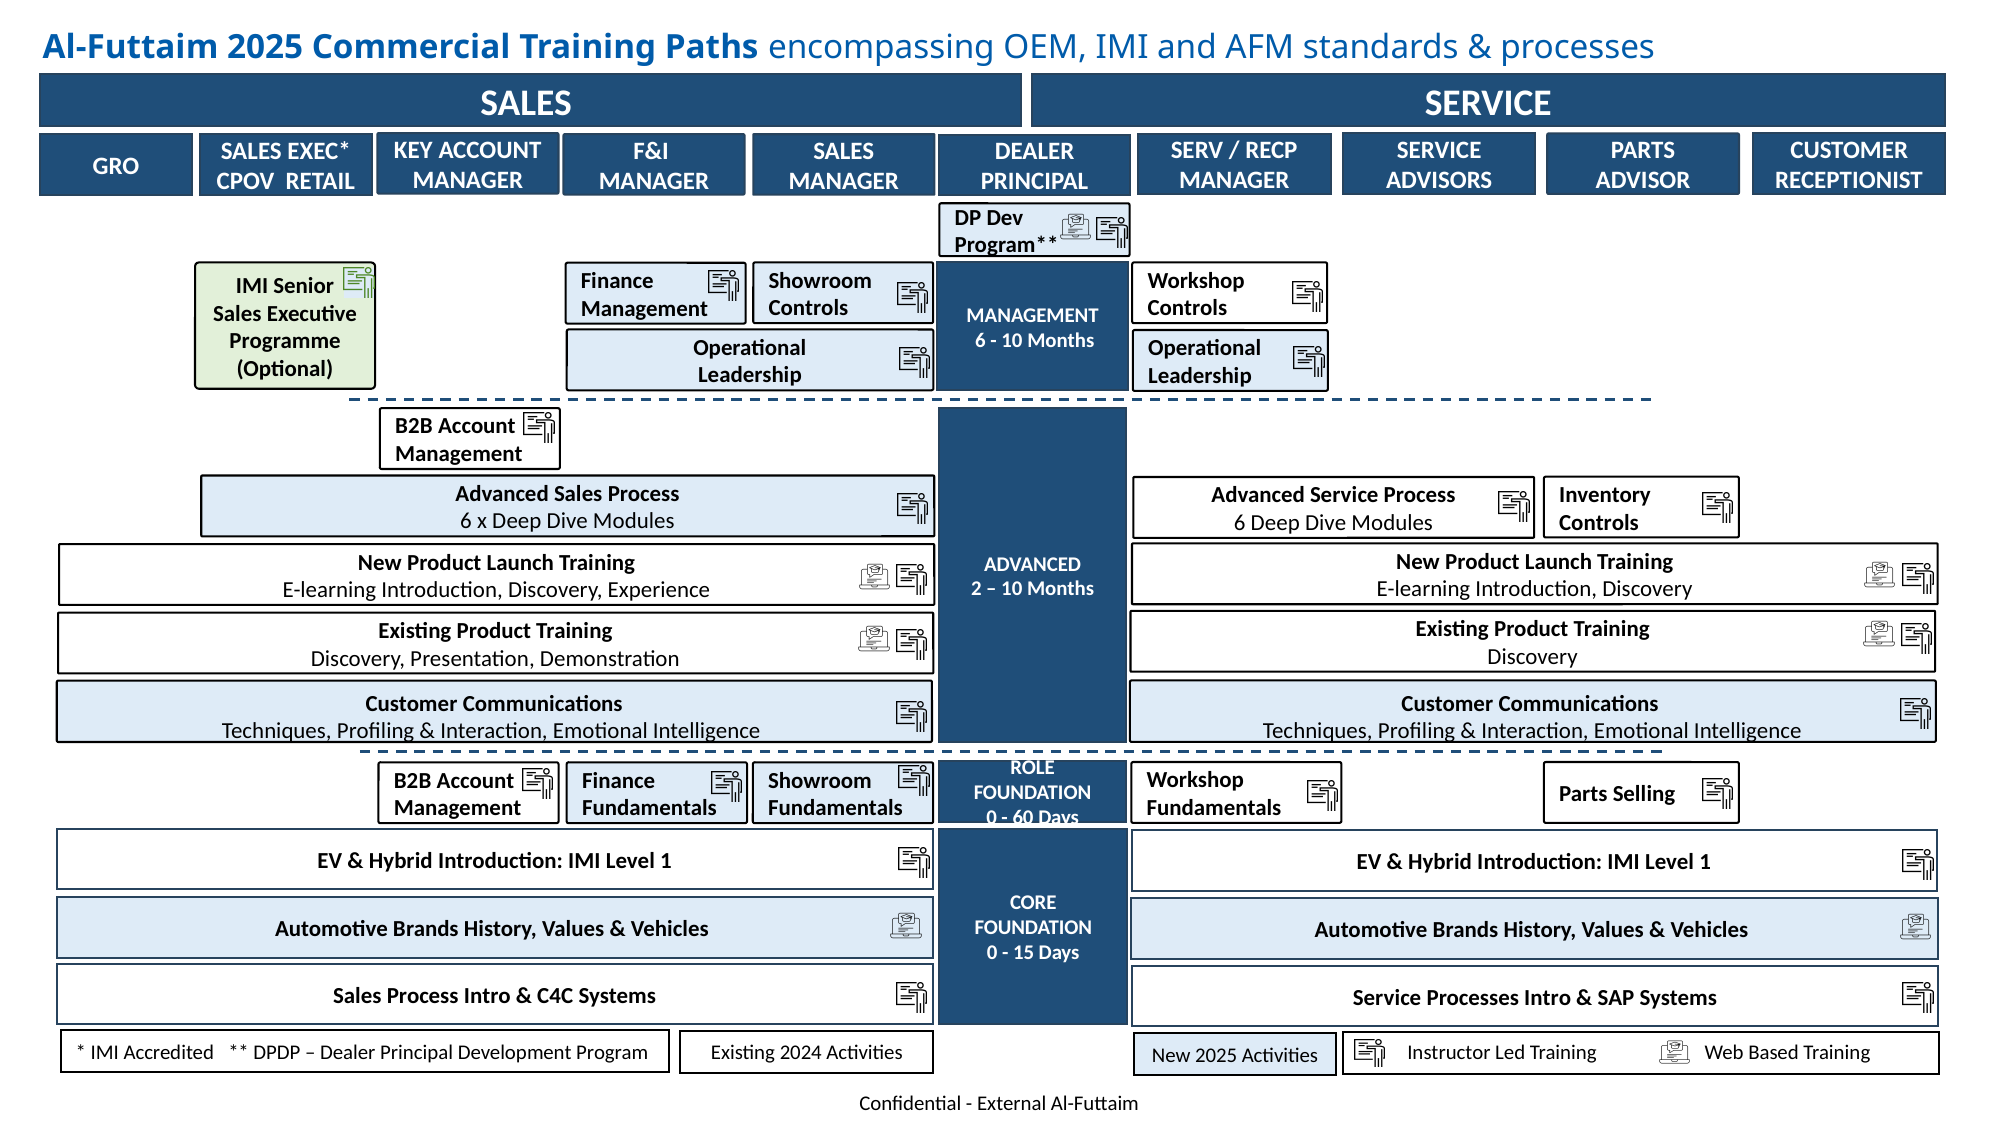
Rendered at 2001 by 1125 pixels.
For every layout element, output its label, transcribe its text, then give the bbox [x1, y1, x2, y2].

picture [1354, 1039, 1385, 1067]
text_box Operational Leadership [565, 328, 935, 392]
picture [1293, 346, 1325, 378]
picture [897, 493, 929, 524]
picture [898, 847, 930, 878]
text_box Customer Communications Techniques, Profiling & Interaction, Emotional Intelligence [1128, 679, 1937, 743]
picture [1902, 849, 1934, 880]
text_box Existing 2024 Activities [679, 1030, 934, 1074]
picture [1902, 982, 1934, 1013]
picture [1863, 618, 1895, 649]
text_box SERVICE ADVISORS [1342, 132, 1536, 195]
text_box Operational Leadership [1131, 328, 1329, 392]
text_box CORE FOUNDATION 0 - 15 Days [938, 828, 1128, 1025]
text_box SERV / RECP MANAGER [1137, 133, 1332, 195]
picture [896, 982, 927, 1013]
picture [899, 347, 930, 378]
text_box [1274, 1038, 1471, 1100]
text_box Existing Product Training Discovery [1129, 609, 1937, 673]
text_box DEALER PRINCIPAL [938, 134, 1131, 196]
picture [711, 771, 742, 802]
picture [523, 412, 555, 443]
text_box IMI Senior Sales Executive Programme (Optional) [193, 261, 377, 390]
text_box Showroom Controls [752, 261, 935, 325]
text_box SERVICE [1031, 73, 1946, 127]
picture [343, 267, 375, 298]
text_box DP Dev Program** [938, 202, 1131, 258]
picture [1902, 563, 1934, 594]
text_box Parts Selling [1542, 760, 1740, 824]
picture [1096, 217, 1128, 249]
text_box MANAGEMENT 6 - 10 Months [936, 261, 1129, 391]
picture [896, 701, 927, 732]
picture [522, 768, 553, 799]
picture [897, 282, 929, 313]
picture [890, 910, 922, 941]
text_box Finance Management [564, 261, 747, 325]
text_box [1342, 1031, 1940, 1075]
text_box Showroom Fundamentals [751, 761, 935, 825]
text_box EV & Hybrid Introduction: IMI Level 1 [56, 828, 934, 890]
text_box Automotive Brands History, Values & Vehicles [56, 896, 934, 959]
picture [1659, 1038, 1690, 1066]
text_box GRO [39, 133, 193, 196]
text_box Sales Process Intro & C4C Systems [56, 963, 934, 1025]
picture [1901, 623, 1932, 654]
text_box Advanced Sales Process 6 x Deep Dive Modules [200, 474, 936, 538]
picture [1307, 780, 1338, 811]
text_box ADVANCED 2 – 10 Months [938, 407, 1127, 743]
text_box F&I MANAGER [562, 133, 746, 196]
picture [708, 270, 739, 301]
picture [1702, 778, 1733, 809]
text_box Finance Fundamentals [565, 761, 749, 825]
text_box SALES MANAGER [752, 133, 936, 196]
text_box Workshop Fundamentals [1130, 760, 1343, 824]
text_box New Product Launch Training E-learning Introduction, Discovery [1130, 542, 1939, 606]
picture [1702, 492, 1733, 524]
picture [1900, 911, 1931, 942]
text_box SALES EXEC* CPOV RETAIL [199, 133, 373, 196]
text_box Web Based Training [1689, 1030, 1963, 1071]
picture [896, 629, 927, 660]
text_box PARTS ADVISOR [1546, 132, 1741, 195]
text_box B2B Account Management [377, 761, 560, 825]
picture [1900, 698, 1931, 729]
picture [1864, 559, 1895, 590]
text_box Inventory Controls [1542, 475, 1740, 539]
text_box EV & Hybrid Introduction: IMI Level 1 [1131, 829, 1938, 892]
text_box ROLE FOUNDATION 0 - 60 Days [938, 760, 1127, 823]
picture [859, 561, 890, 592]
text_box B2B Account Management [378, 407, 561, 471]
picture [1291, 281, 1323, 313]
text_box CUSTOMER RECEPTIONIST [1752, 132, 1946, 195]
title Al-Futtaim 2025 Commercial Training Paths encompassing OEM, IMI and AFM standards & processes [42, 4, 1950, 91]
text_box Customer Communications Techniques, Profiling & Interaction, Emotional Intelligence [55, 679, 934, 744]
picture [898, 765, 930, 796]
picture [896, 564, 927, 595]
text_box KEY ACCOUNT MANAGER [376, 132, 560, 195]
text_box * IMI Accredited ** DPDP – Dealer Principal Development Program [60, 1029, 670, 1073]
text_box SALES [39, 73, 1022, 127]
text_box Advanced Service Process 6 Deep Dive Modules [1132, 475, 1536, 539]
picture [858, 623, 890, 654]
text_box New 2025 Activities [1133, 1032, 1337, 1076]
text_box Existing Product Training Discovery, Presentation, Demonstration [57, 611, 935, 675]
picture [1498, 491, 1530, 523]
text_box Service Processes Intro & SAP Systems [1131, 965, 1939, 1027]
text_box Automotive Brands History, Values & Vehicles [1130, 897, 1939, 960]
text_box Workshop Controls [1131, 261, 1329, 325]
picture [1060, 211, 1092, 242]
text_box New Product Launch Training E-learning Introduction, Discovery, Experience [58, 543, 936, 606]
